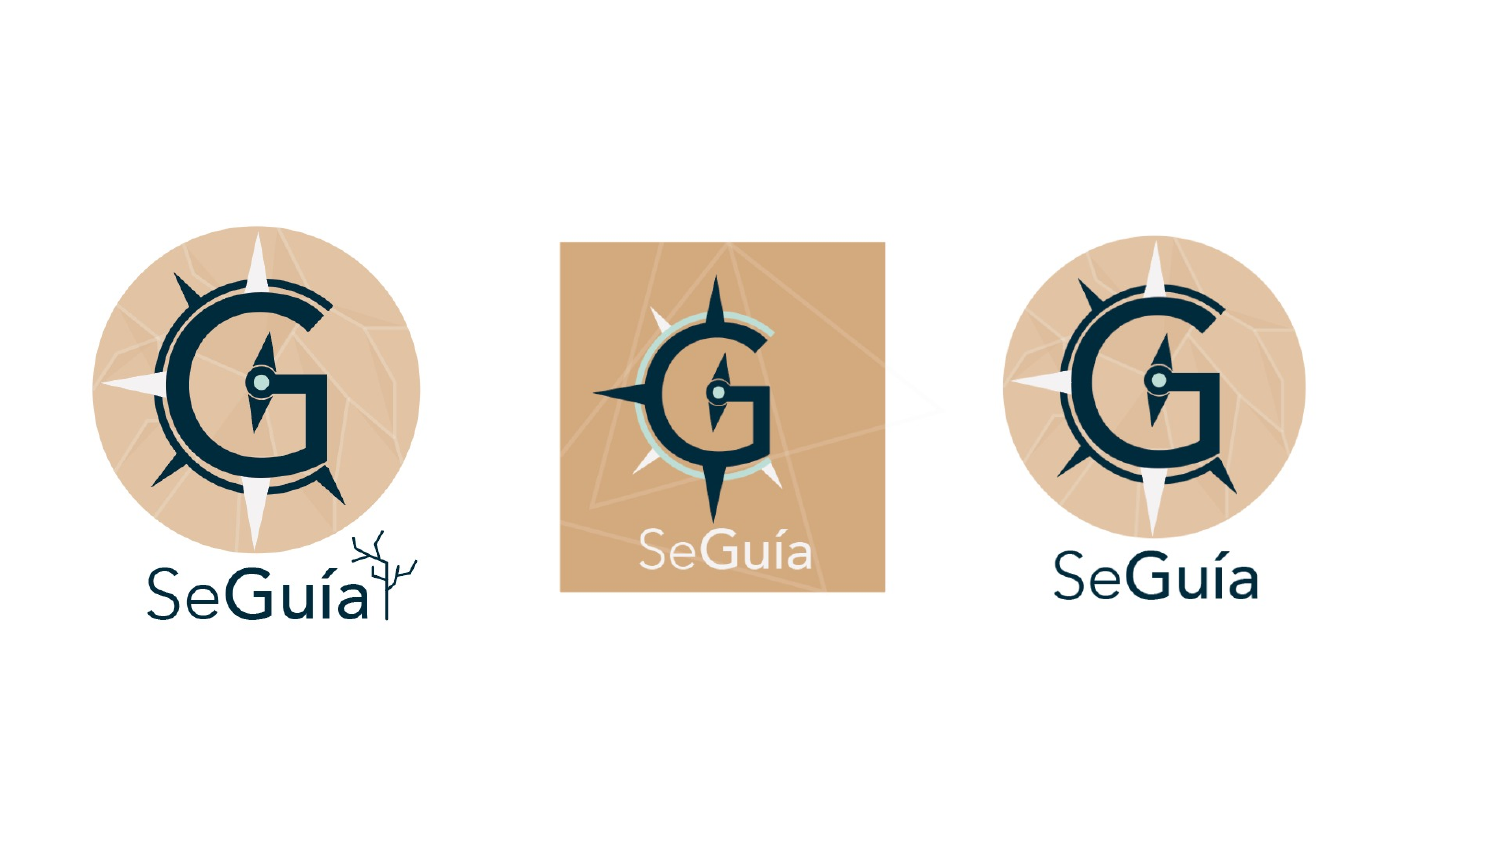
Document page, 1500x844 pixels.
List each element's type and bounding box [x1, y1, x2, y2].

picture [36, 165, 1464, 679]
